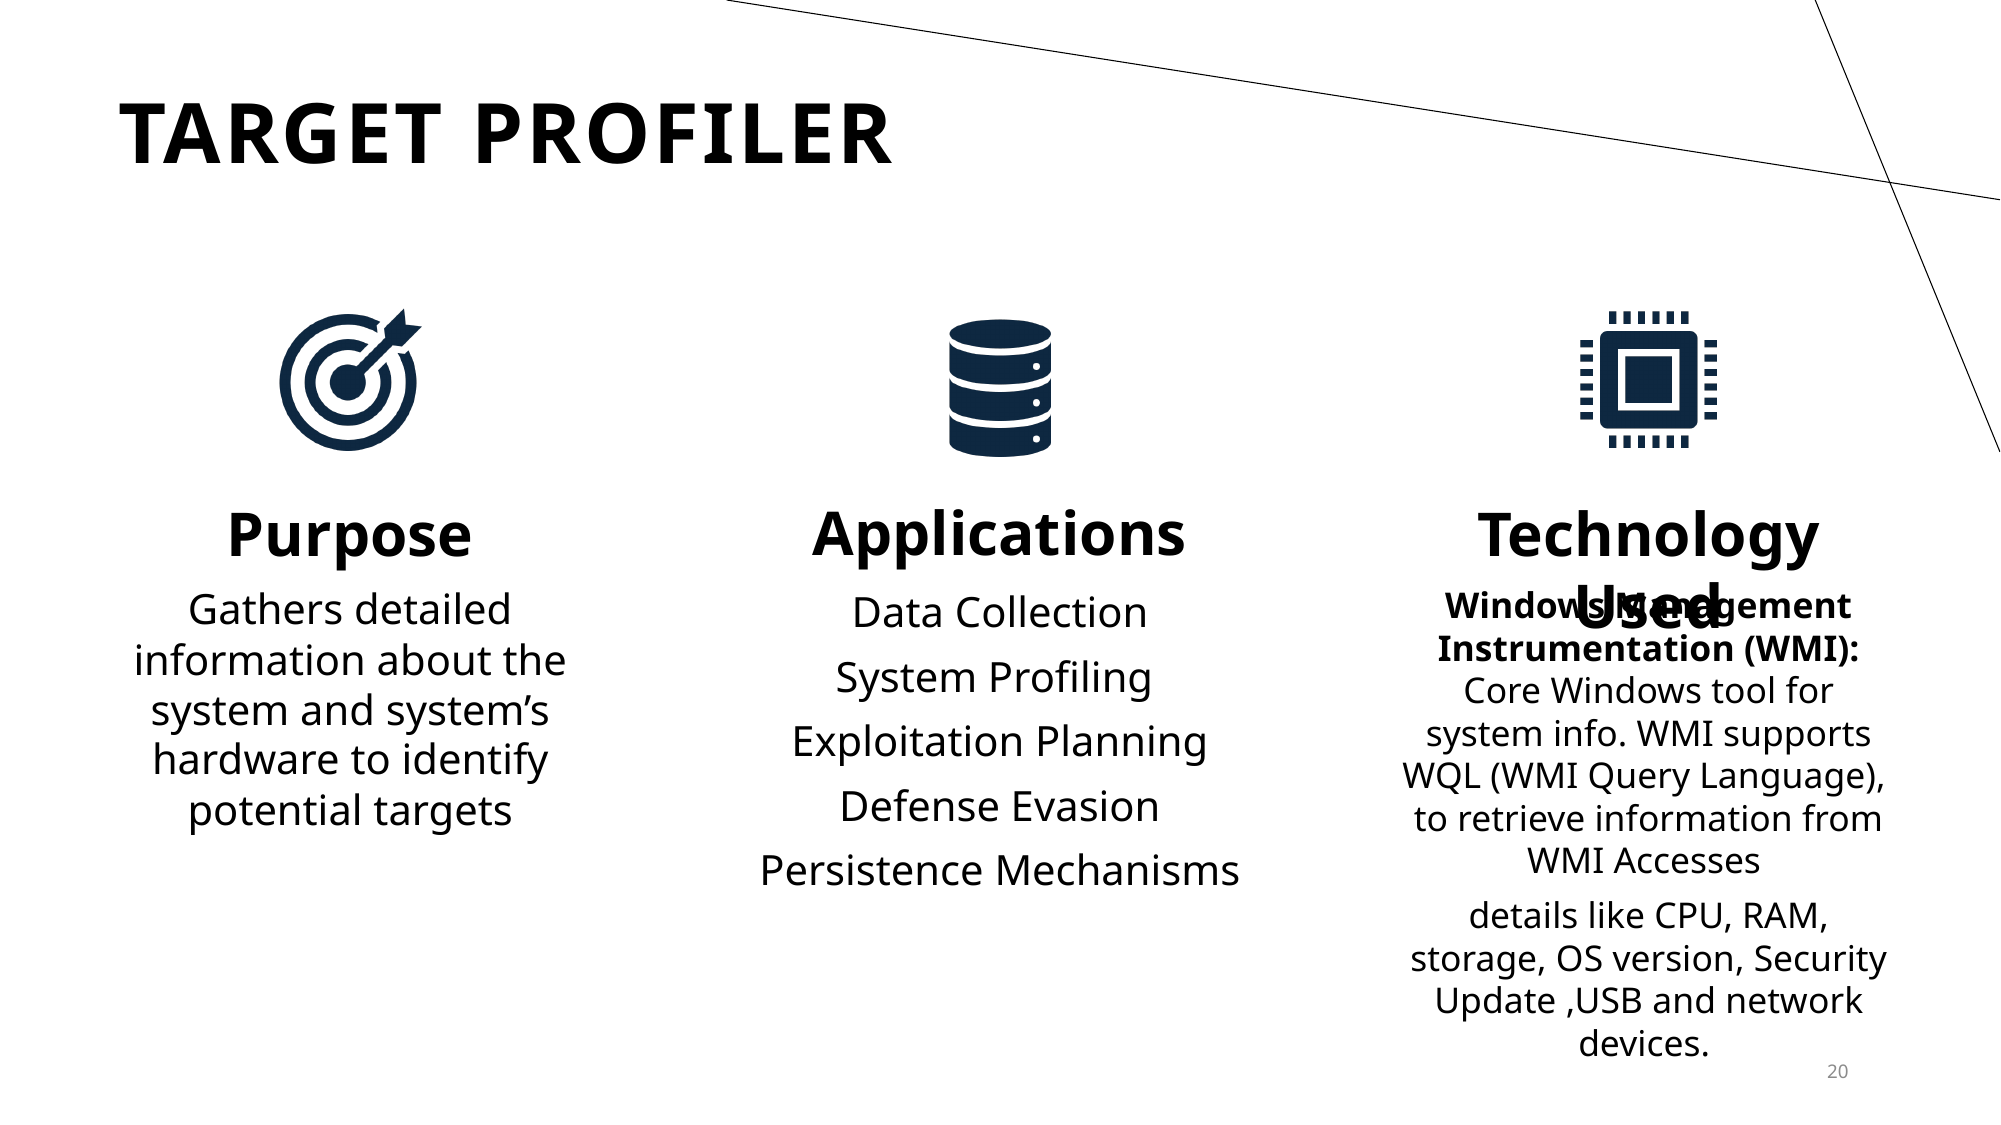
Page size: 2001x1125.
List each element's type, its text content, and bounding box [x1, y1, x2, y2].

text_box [103, 266, 1896, 1012]
slide_number 20 [1701, 1042, 1864, 1103]
title Target profiler [103, 103, 1451, 189]
